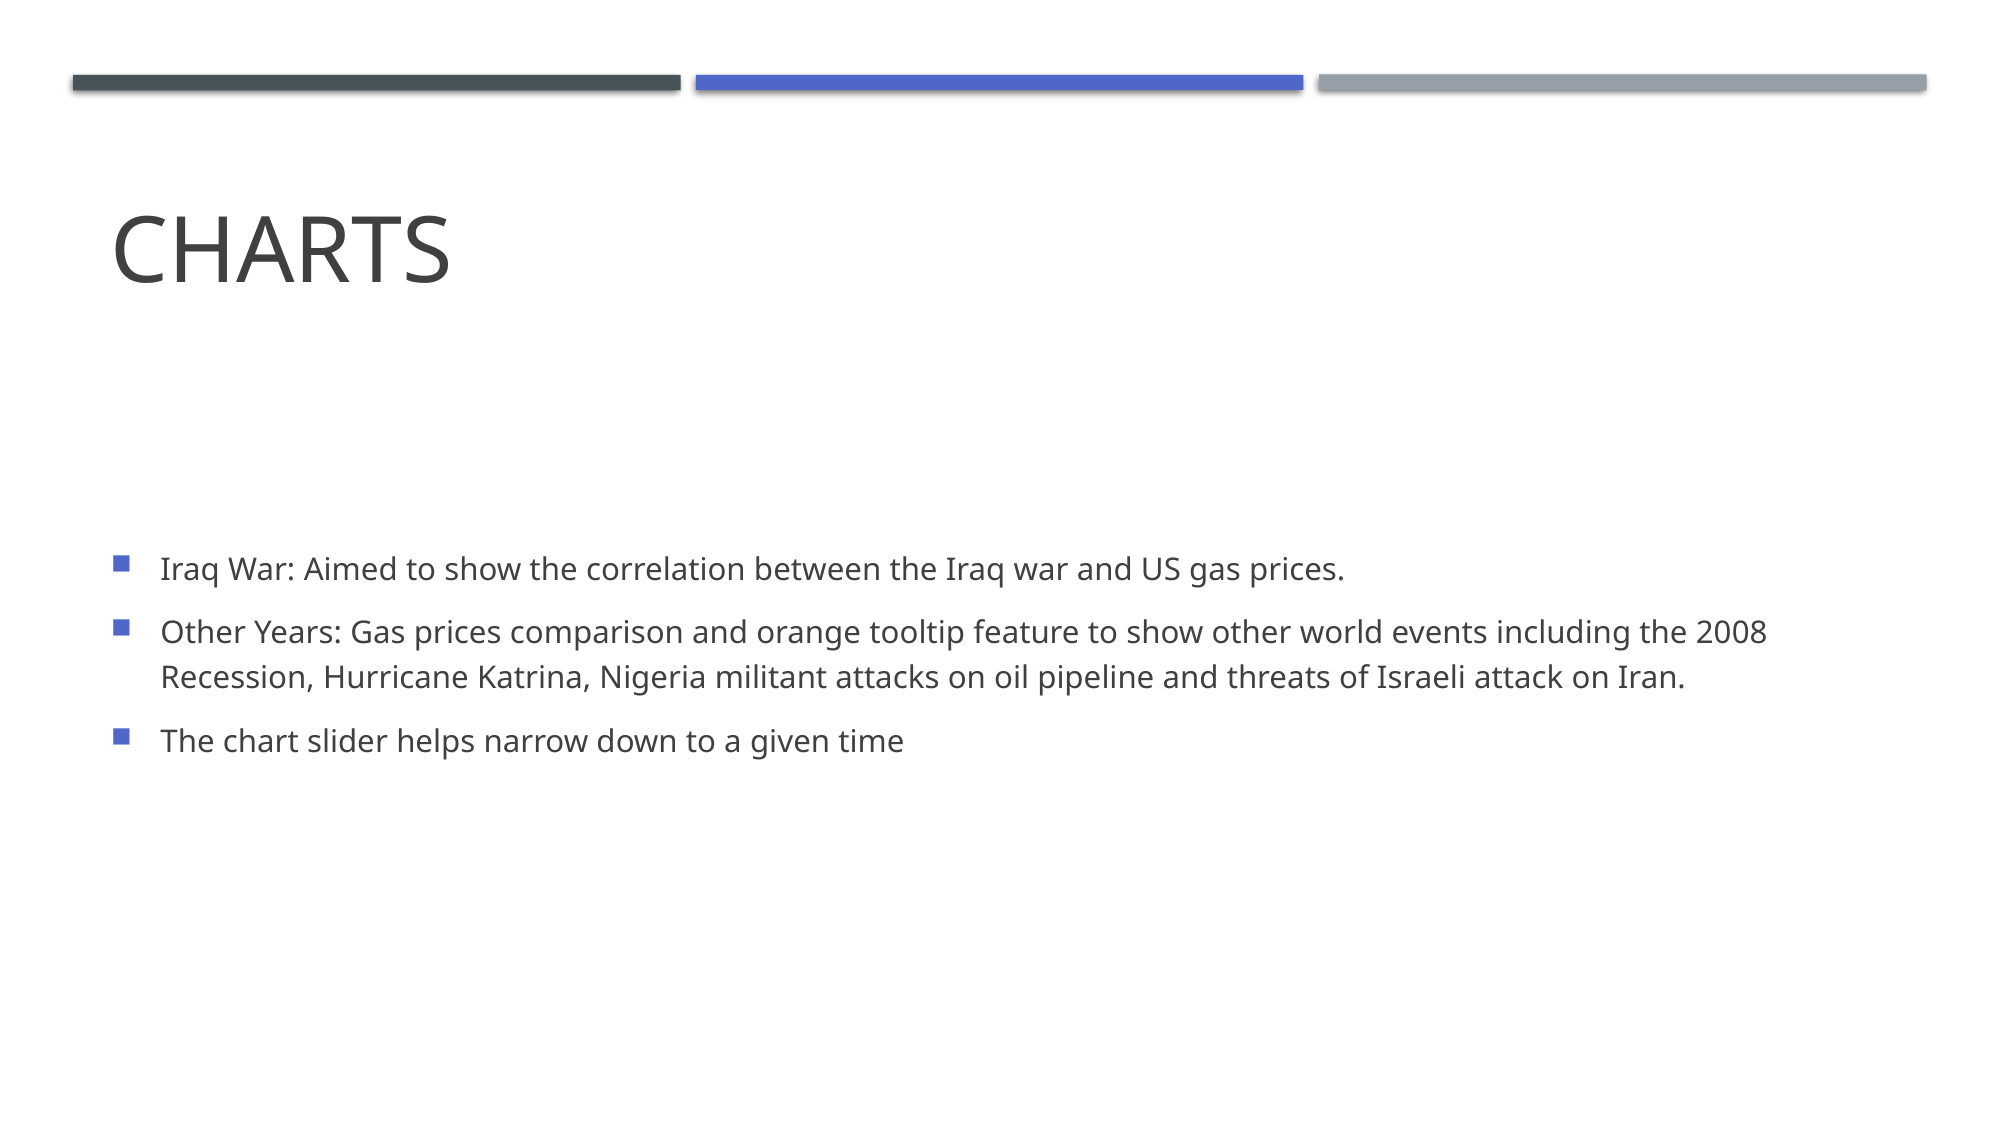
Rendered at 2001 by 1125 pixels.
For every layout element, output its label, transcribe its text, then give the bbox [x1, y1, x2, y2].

title Charts [95, 115, 1905, 311]
list Iraq War: Aimed to show the correlation between the Iraq war and US gas prices. Other Years: Gas prices comparison and orange tooltip feature to show other world events including the 2008 Recession, Hurricane Katrina, Nigeria militant attacks on oil pipeline and threats of Israeli attack on Iran. The chart slider helps narrow down to a given time [95, 383, 1905, 981]
